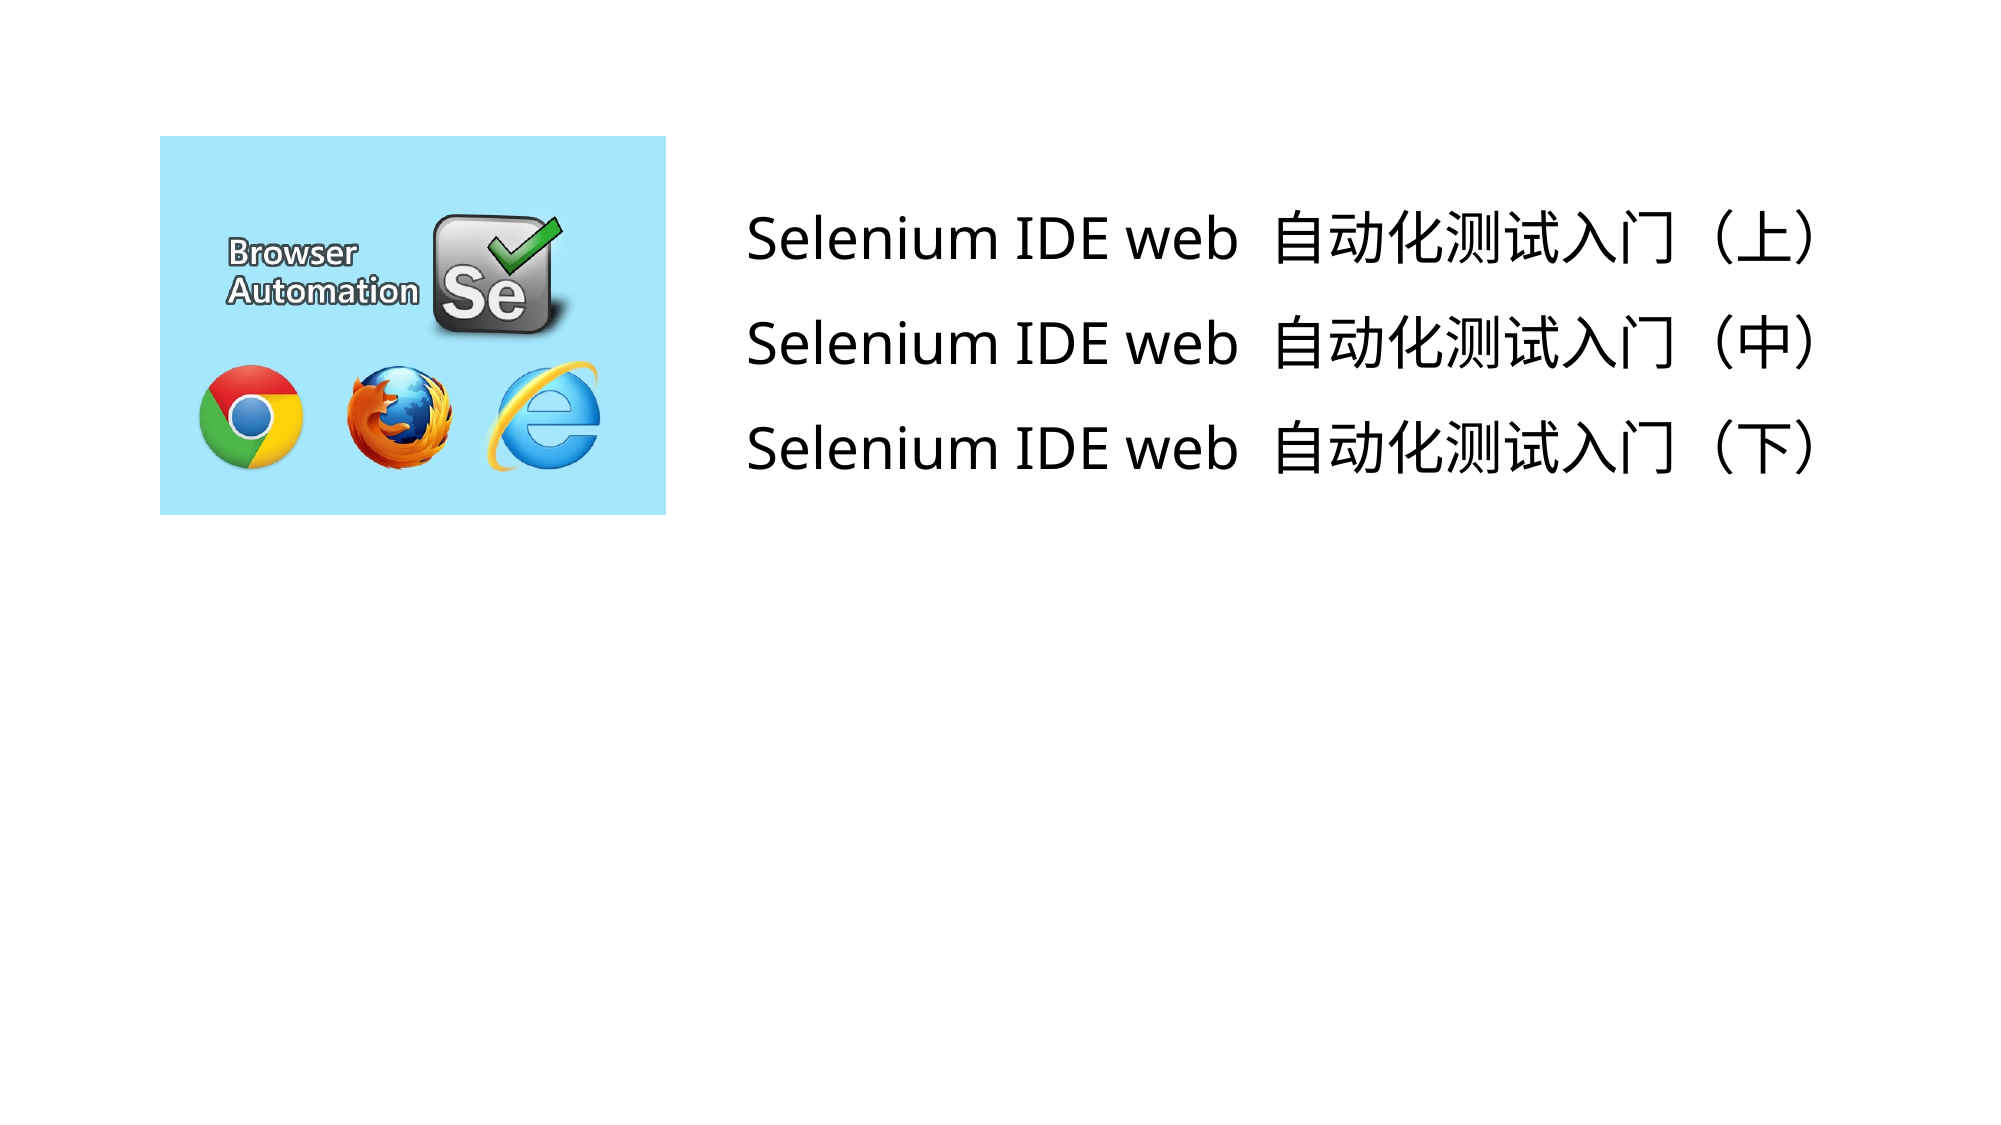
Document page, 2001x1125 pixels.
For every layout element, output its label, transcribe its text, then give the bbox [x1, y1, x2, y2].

picture [160, 136, 666, 515]
text_box Selenium IDE web 自动化测试入门（上） Selenium IDE web 自动化测试入门（中） Selenium IDE web 自动化测试入门（下） [732, 158, 1884, 489]
